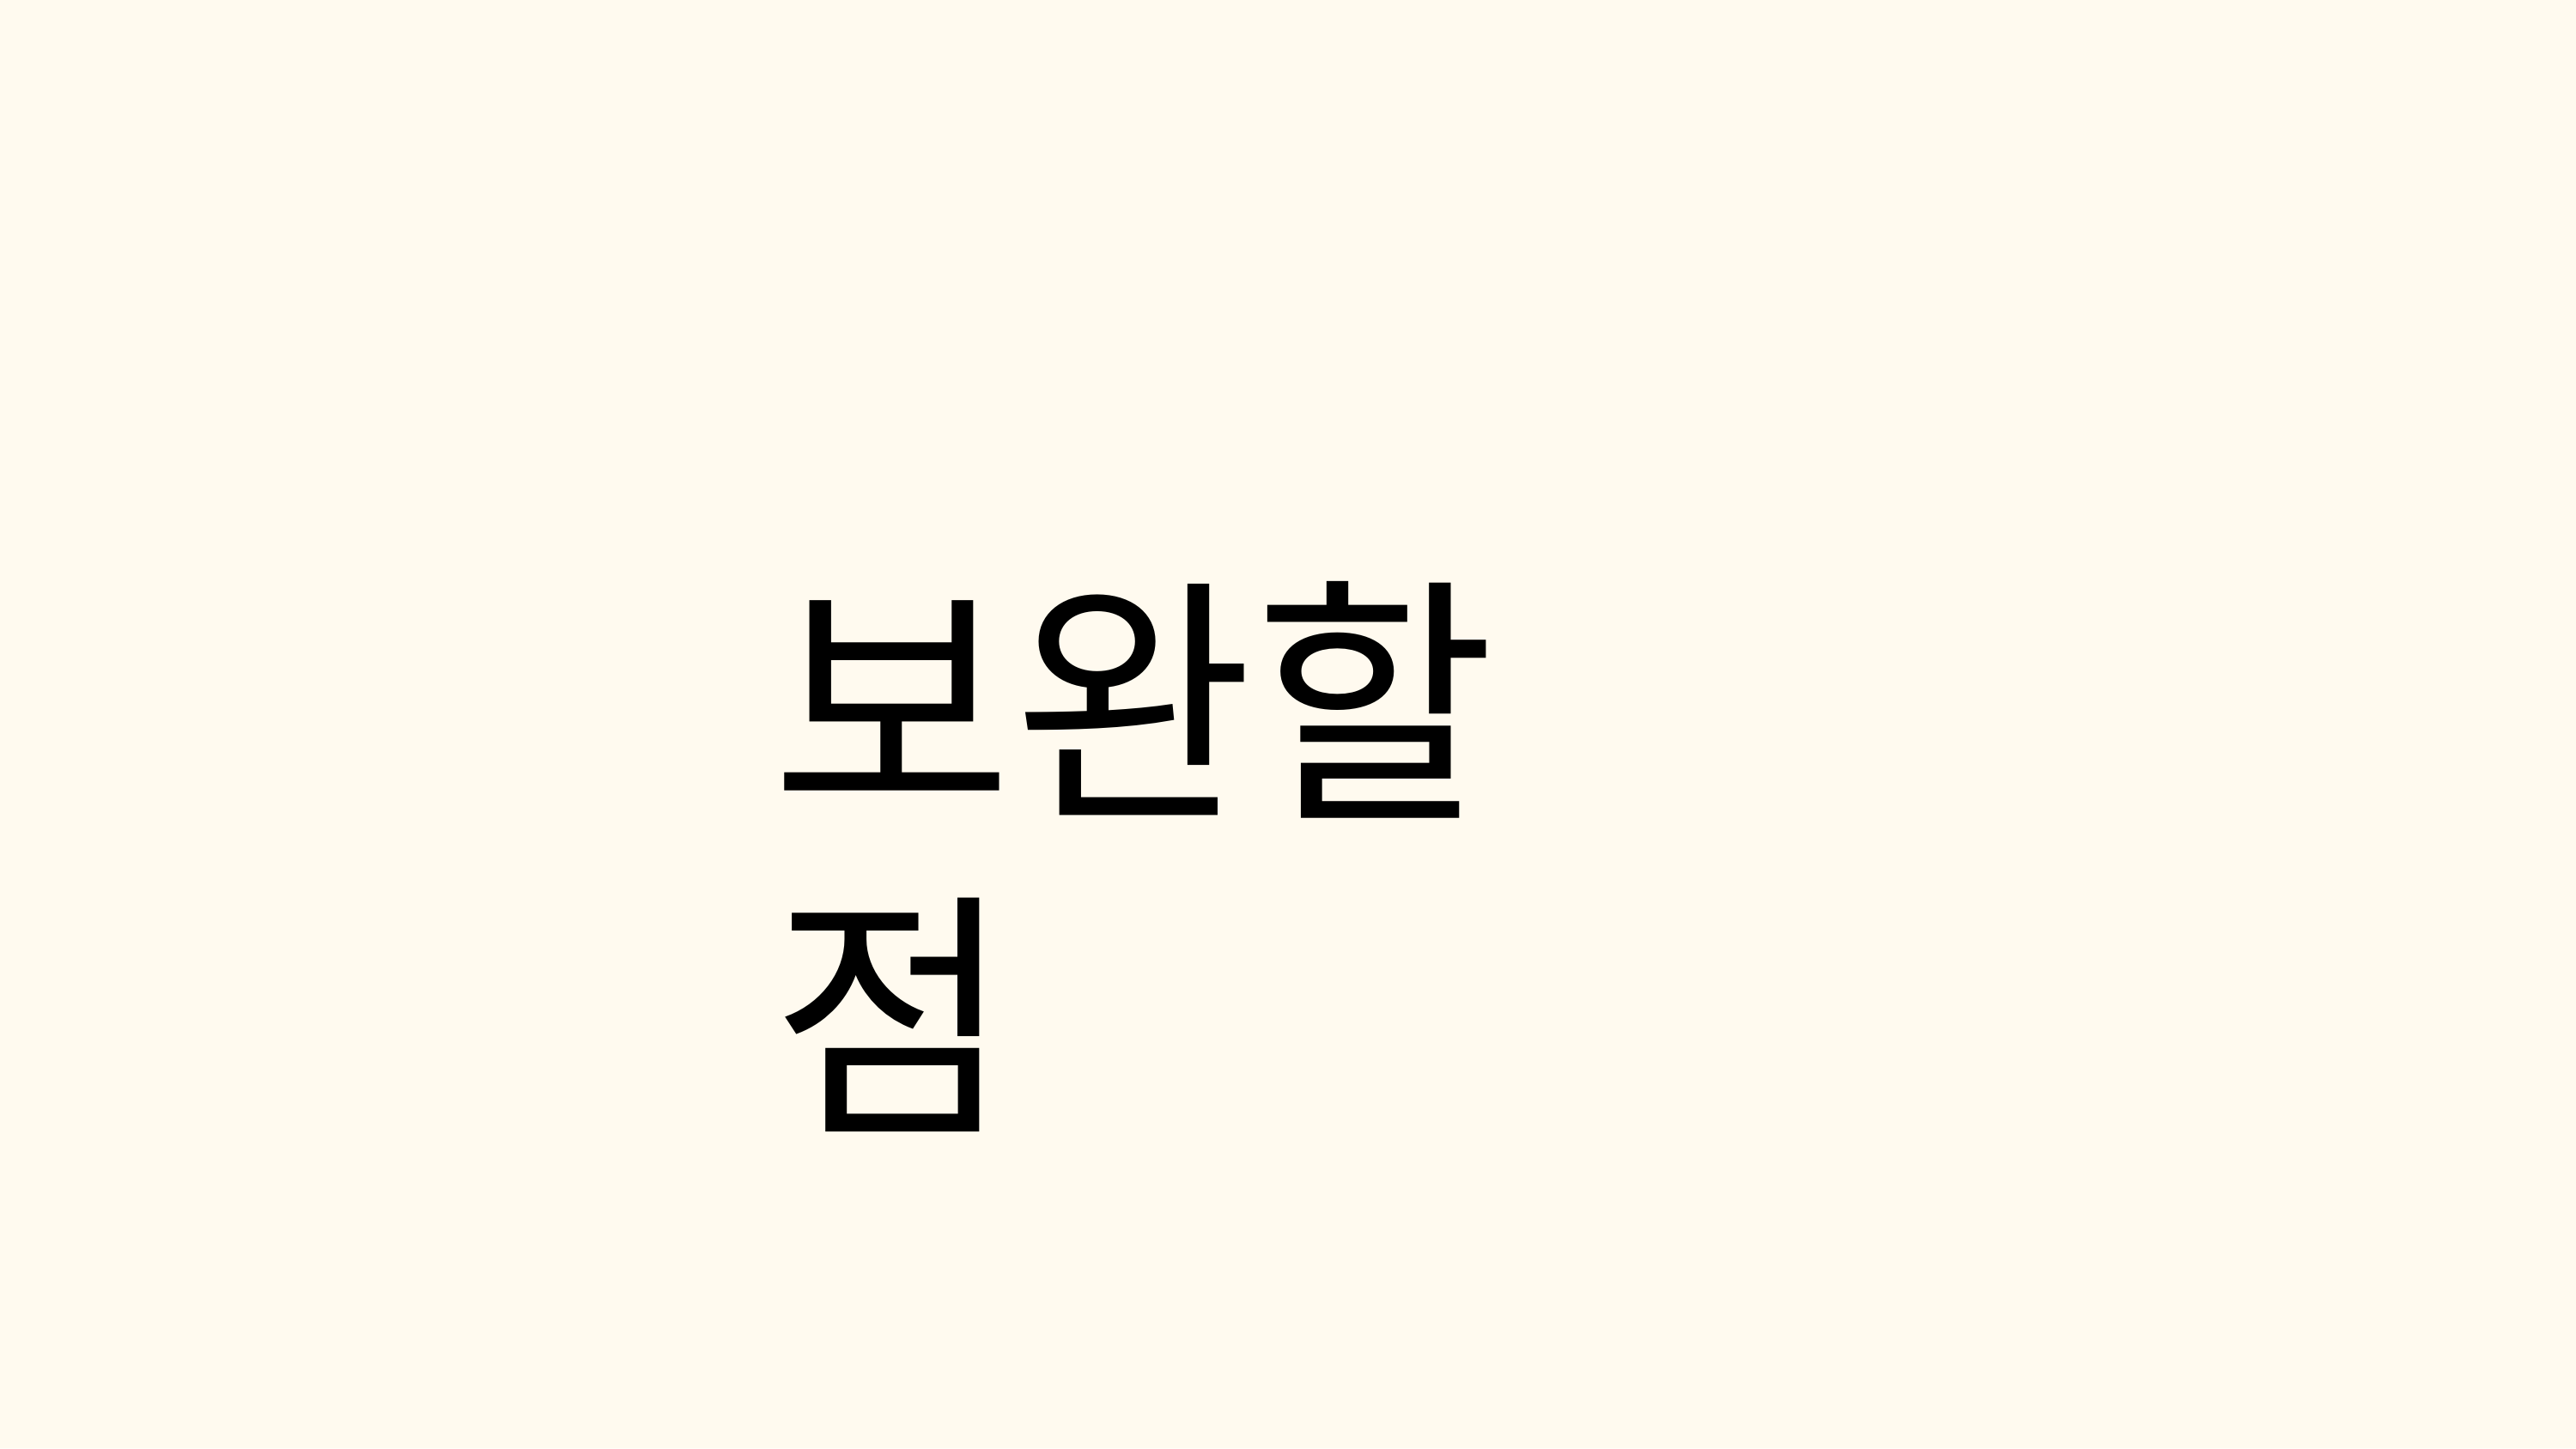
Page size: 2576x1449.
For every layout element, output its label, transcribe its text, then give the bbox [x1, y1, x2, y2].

title 보완할점 [769, 537, 1637, 1168]
